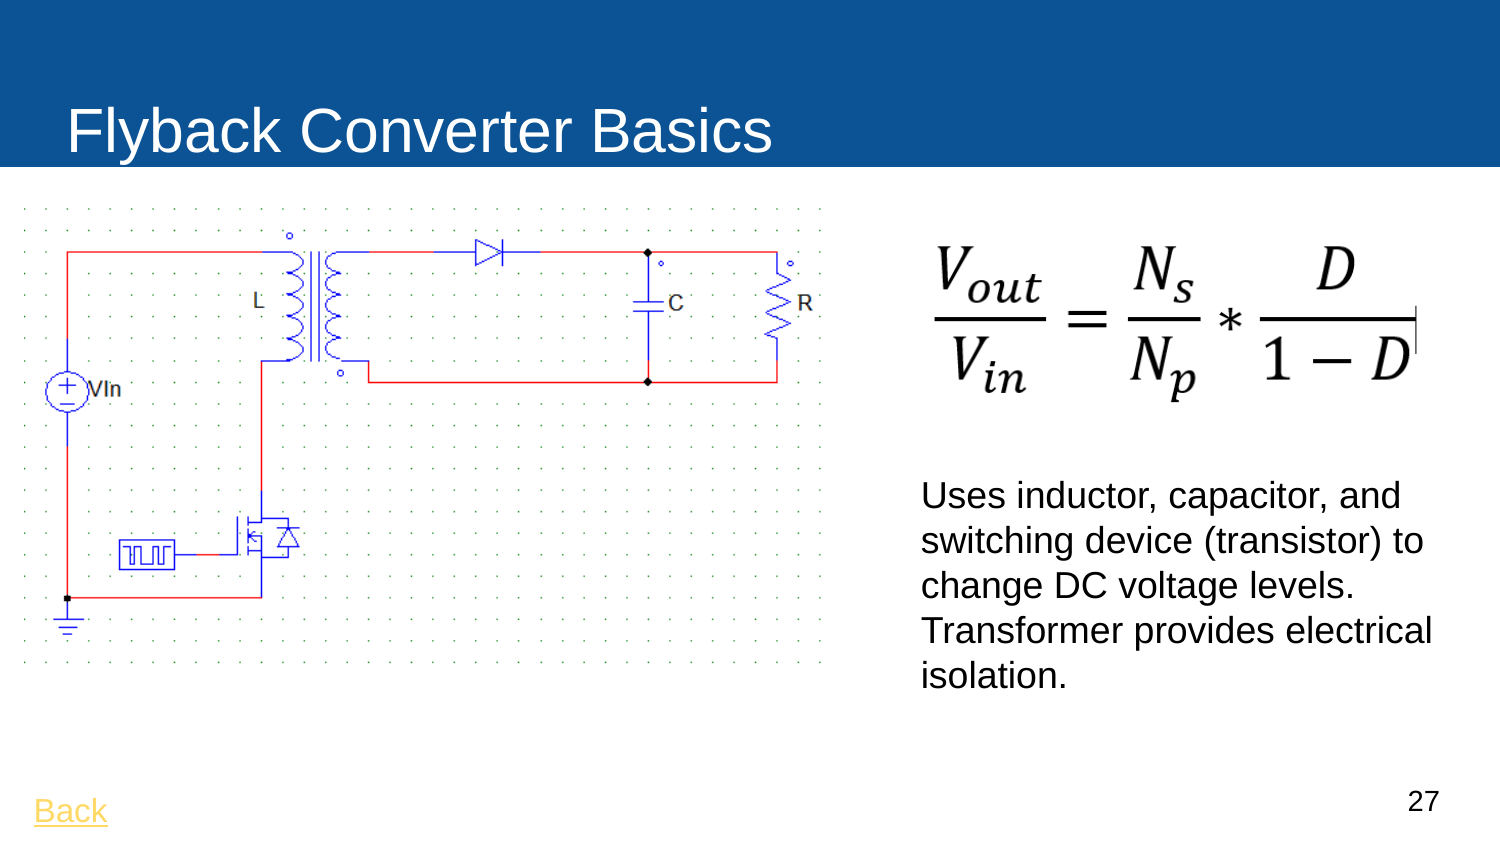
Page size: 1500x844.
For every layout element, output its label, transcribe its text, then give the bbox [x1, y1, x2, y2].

picture [24, 191, 827, 679]
slide_number 27 [1392, 767, 1483, 833]
text_box Uses inductor, capacitor, and switching device (transistor) to change DC voltage levels. Transformer provides electrical isolation. [905, 455, 1471, 844]
text_box Back [0, 754, 142, 833]
picture [908, 191, 1442, 438]
title Flyback Converter Basics [0, 0, 1500, 167]
